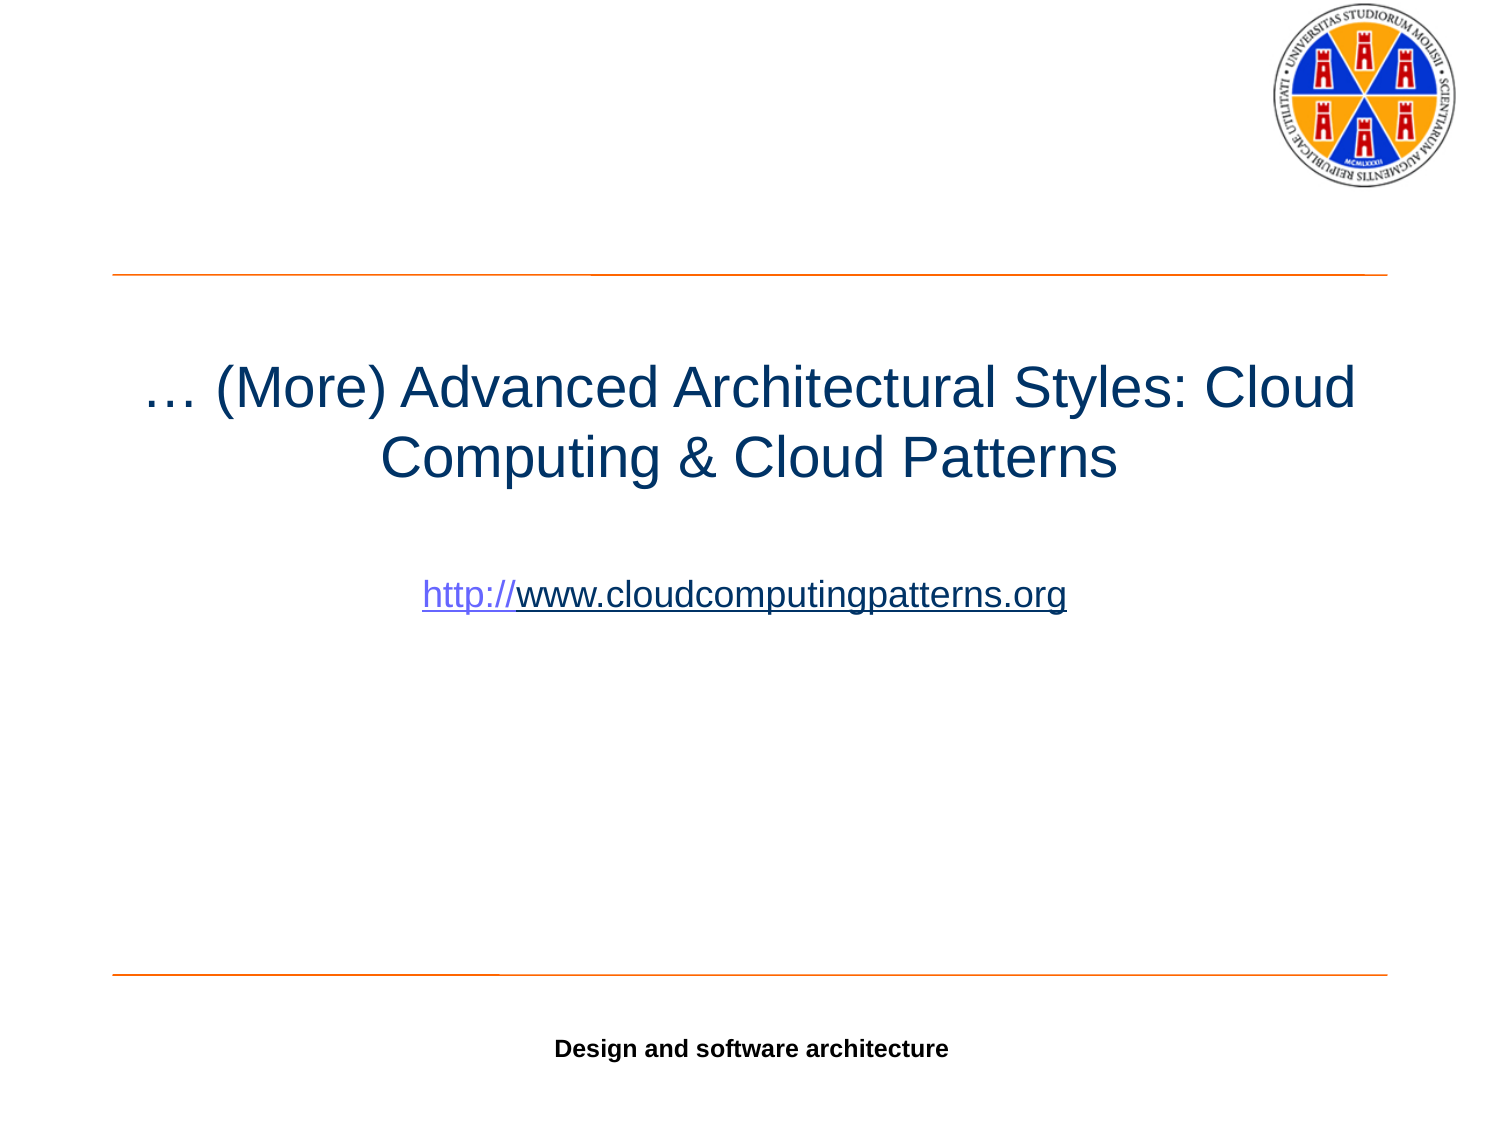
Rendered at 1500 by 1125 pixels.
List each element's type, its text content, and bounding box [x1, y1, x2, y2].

picture [1233, 0, 1500, 192]
subtitle http://www.cloudcomputingpatterns.org [225, 562, 1275, 713]
title … (More) Advanced Architectural Styles: Cloud Computing & Cloud Patterns [112, 324, 1388, 513]
footer Design and software architecture [117, 1024, 1388, 1101]
